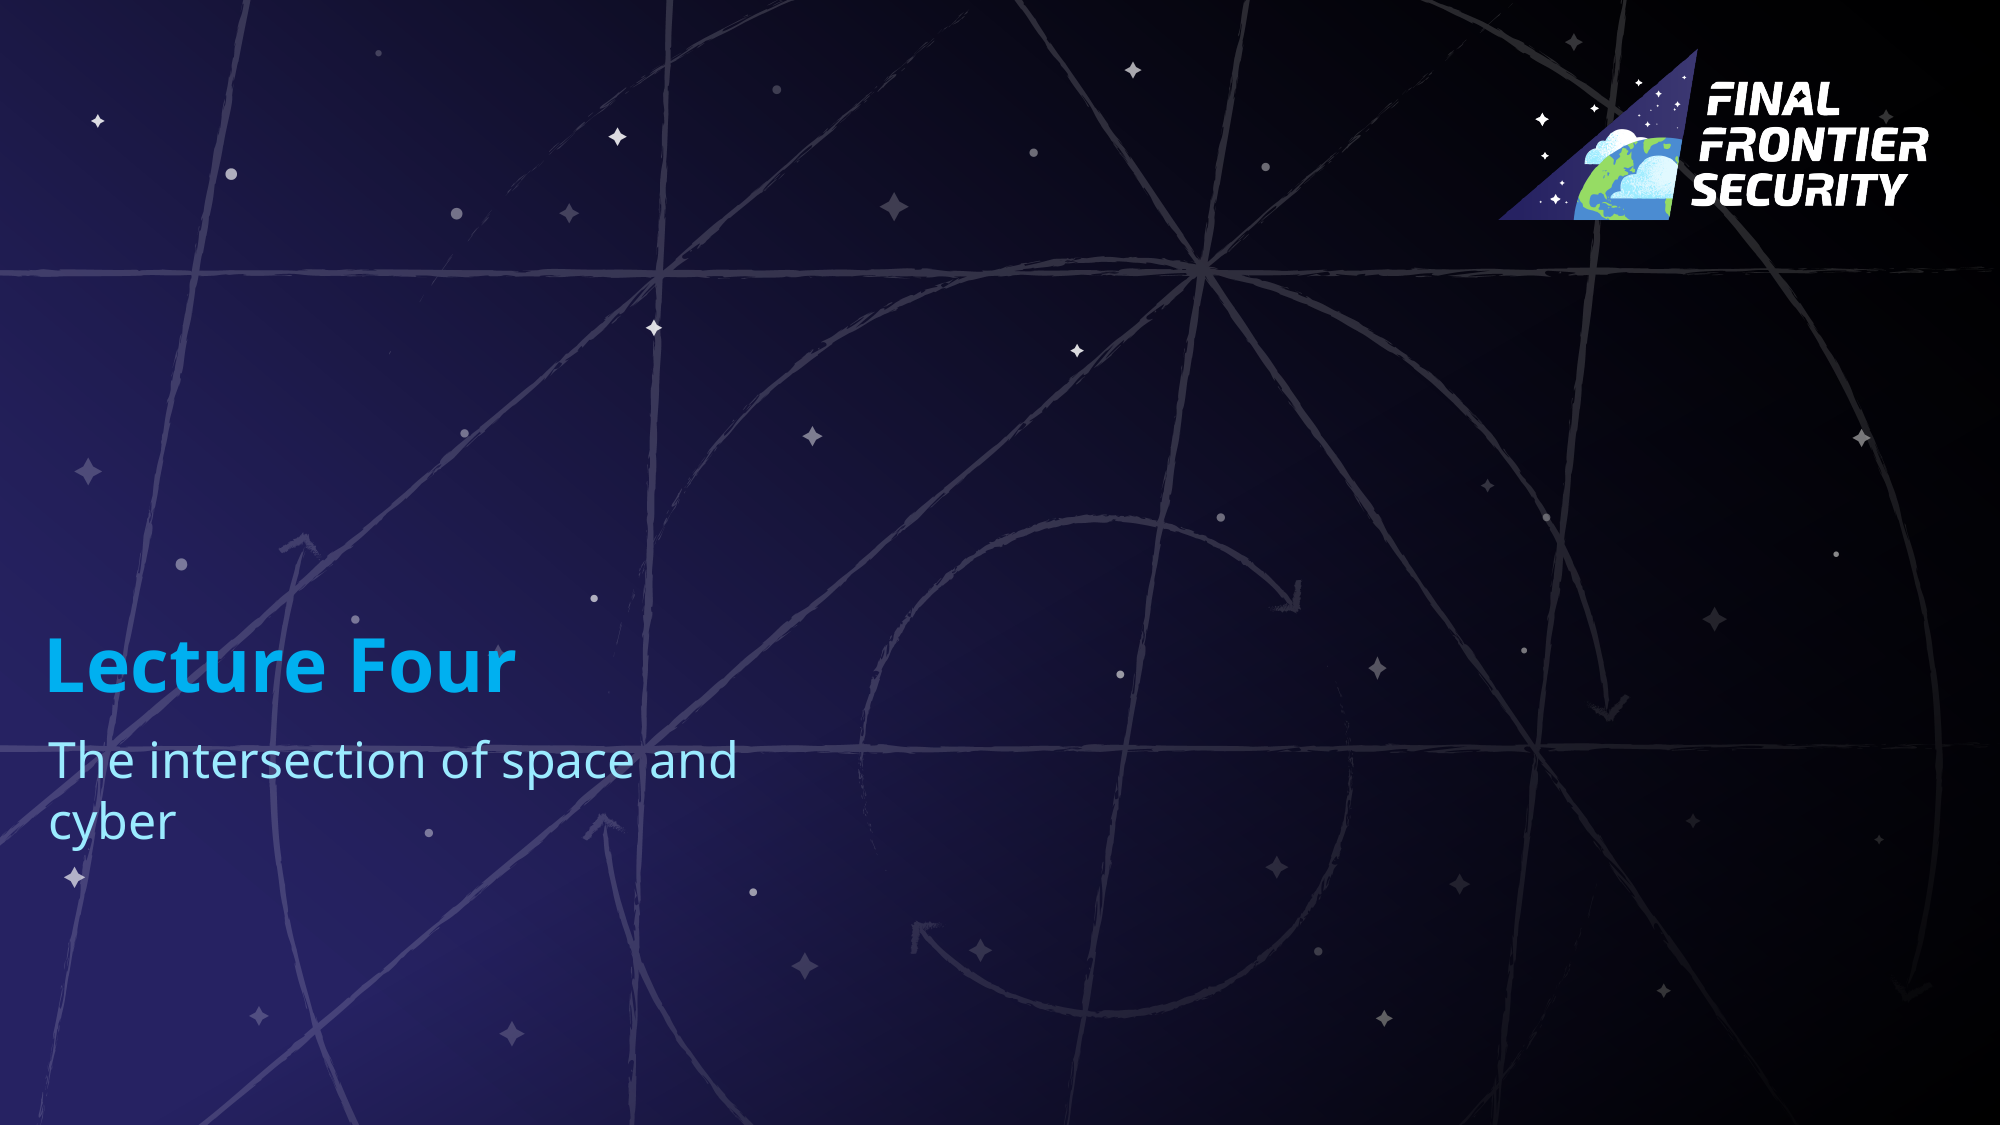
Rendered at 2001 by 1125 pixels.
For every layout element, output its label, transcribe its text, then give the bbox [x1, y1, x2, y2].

picture [0, 0, 2000, 1125]
subtitle The intersection of space and cyber [48, 729, 803, 924]
title Lecture Four [43, 137, 808, 712]
